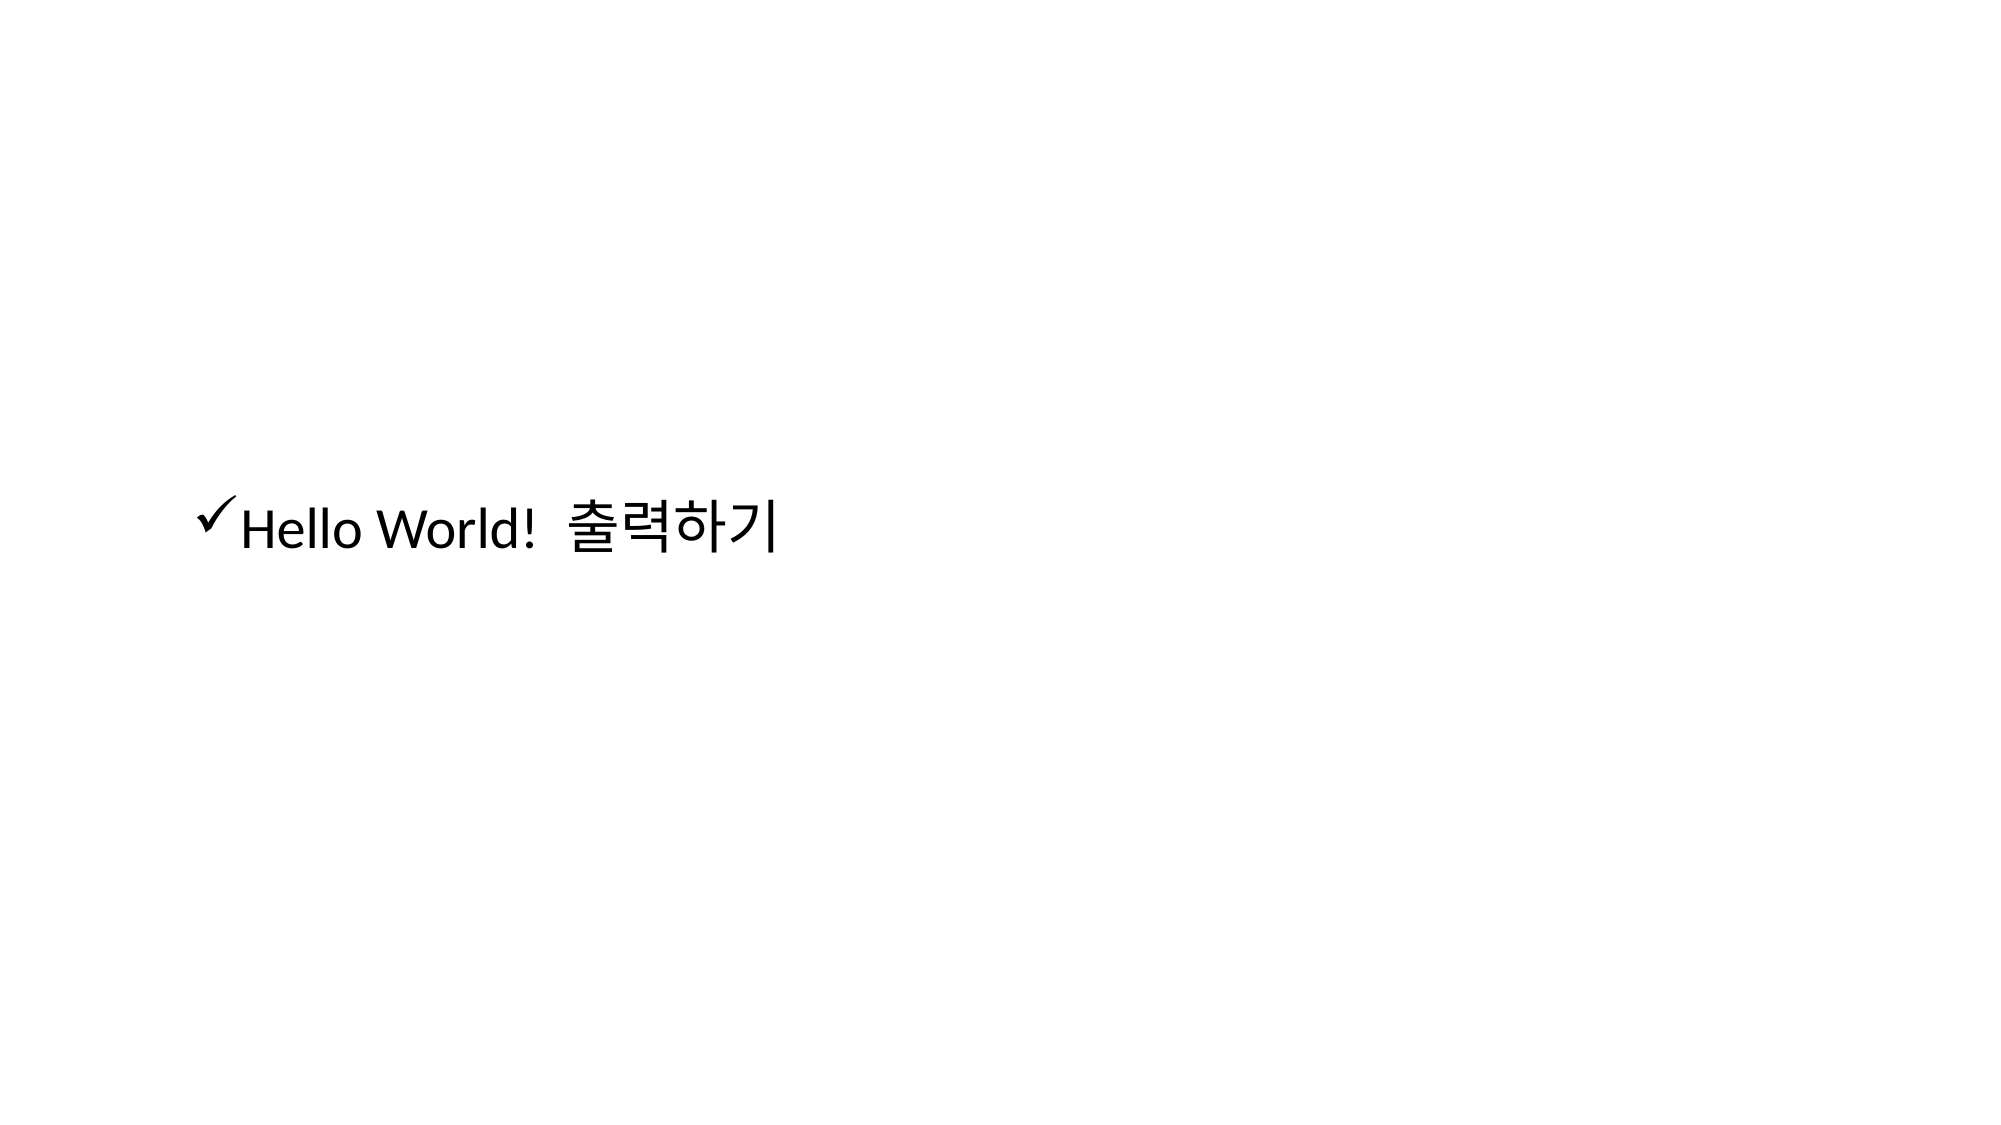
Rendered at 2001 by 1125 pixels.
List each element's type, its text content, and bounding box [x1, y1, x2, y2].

list Hello World! 출력하기 [177, 491, 1903, 608]
